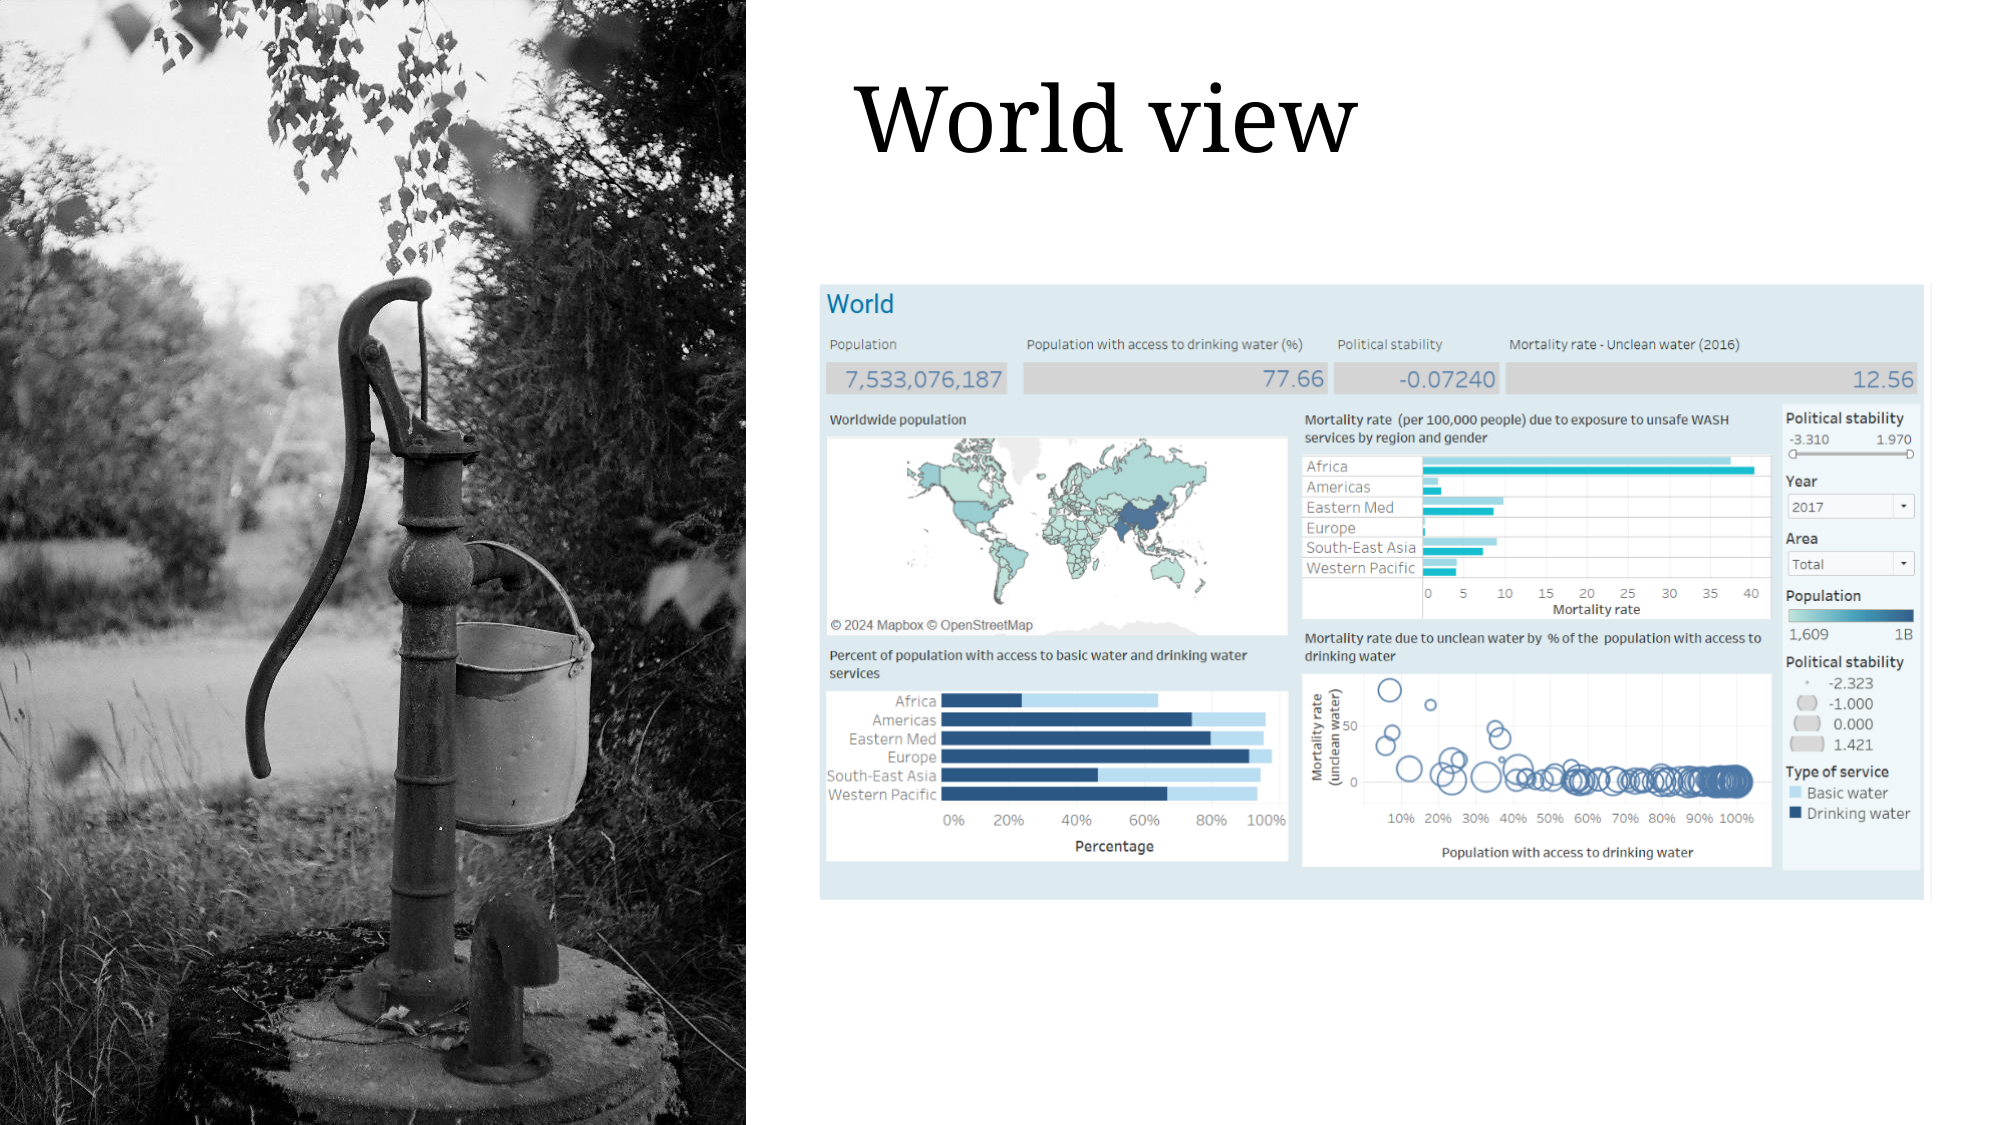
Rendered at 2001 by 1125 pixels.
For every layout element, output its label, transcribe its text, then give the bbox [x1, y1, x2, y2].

picture [0, 0, 746, 1125]
picture [814, 282, 1932, 903]
title World view [838, 49, 1437, 181]
